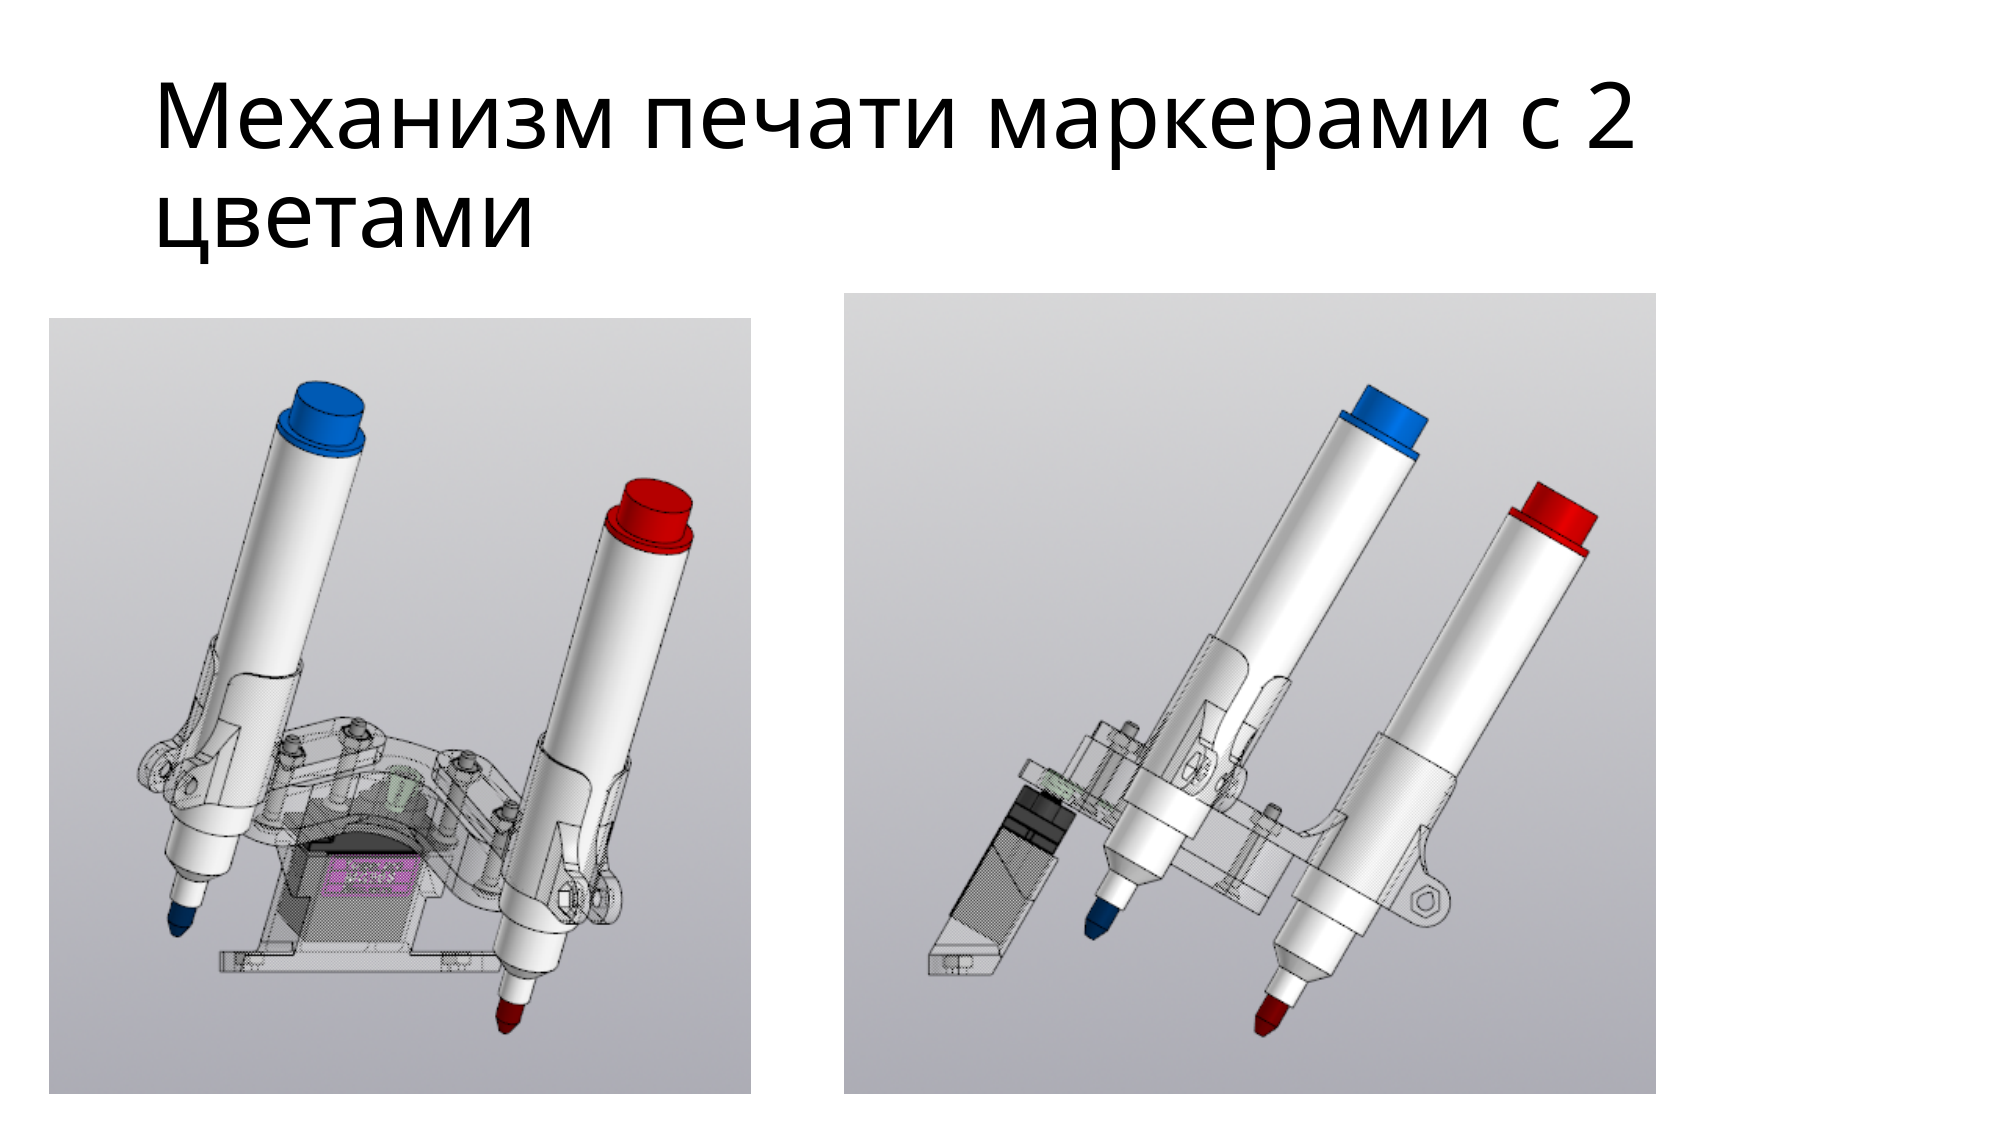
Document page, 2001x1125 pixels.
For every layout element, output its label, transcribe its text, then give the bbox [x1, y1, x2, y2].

picture [844, 293, 1656, 1094]
picture [49, 318, 751, 1094]
title Механизм печати маркерами с 2 цветами [137, 59, 1863, 278]
